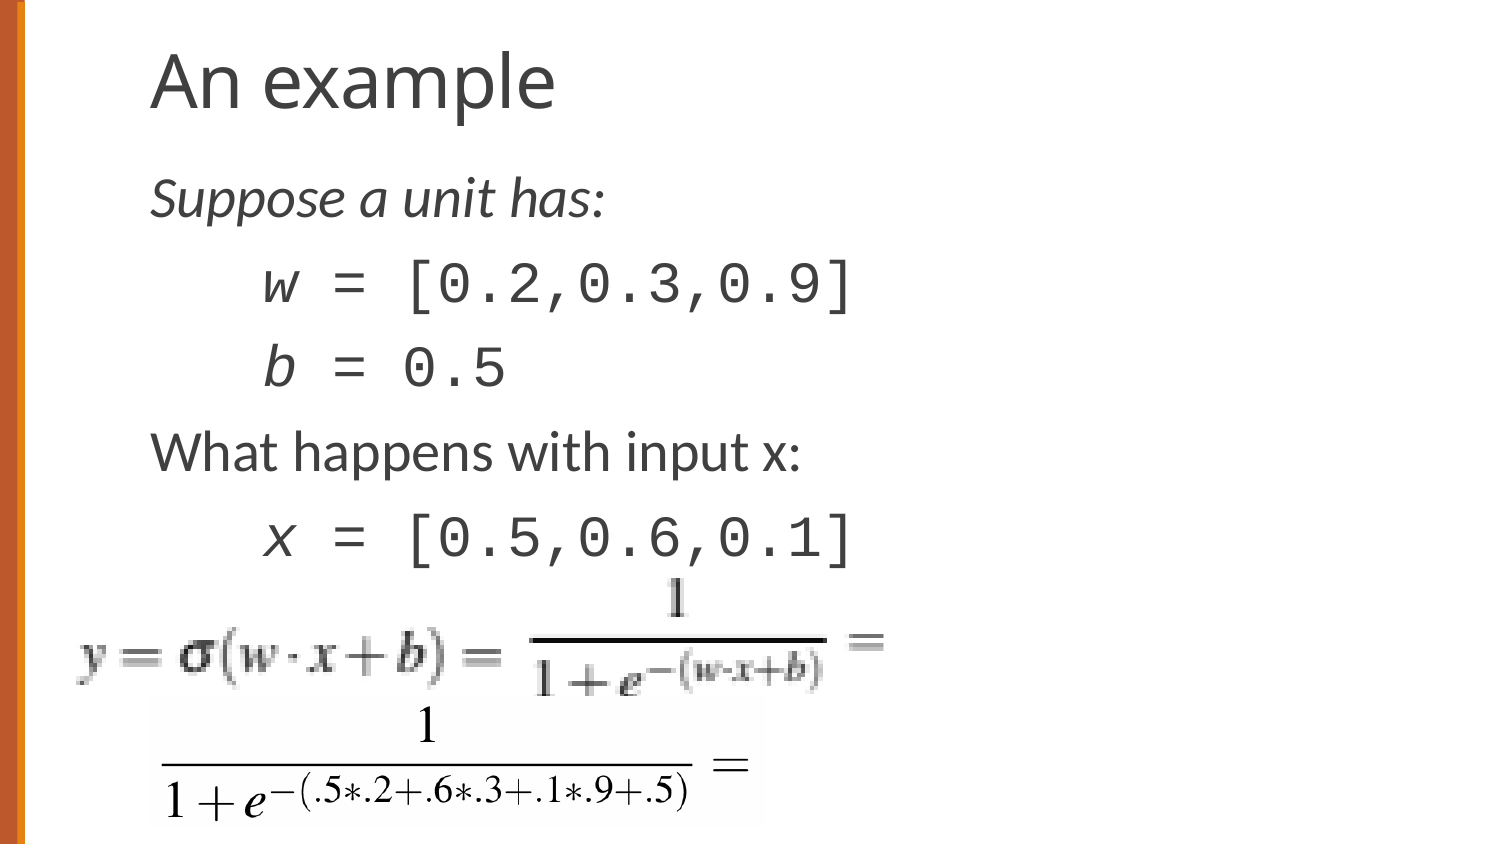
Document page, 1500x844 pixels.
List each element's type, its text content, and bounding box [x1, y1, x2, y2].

picture [63, 564, 885, 827]
title An example [135, 19, 1373, 132]
list Suppose a unit has: w = [0.2,0.3,0.9] b = 0.5 What happens with input x: x = [0.5,0.6,0.1] [150, 159, 1388, 765]
